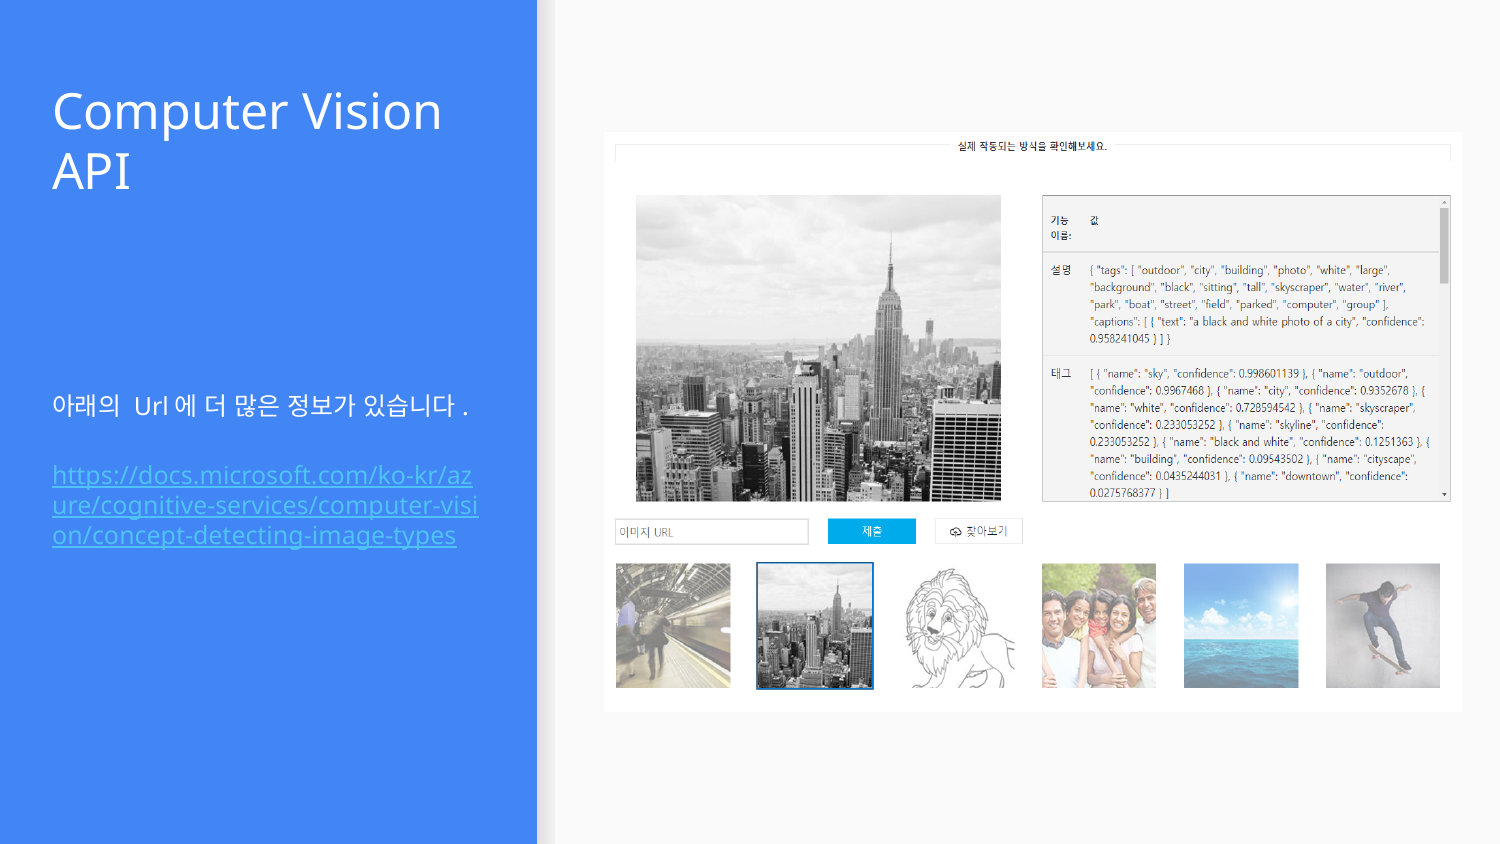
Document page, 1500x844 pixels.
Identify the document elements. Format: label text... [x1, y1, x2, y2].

picture [604, 132, 1462, 712]
list 아래의 Url에 더 많은 정보가 있습니다. https://docs.microsoft.com/ko-kr/azure/cognitive-services/computer-vision/concept-detecting-image-types [37, 240, 498, 760]
title Computer Vision API [37, 58, 498, 216]
